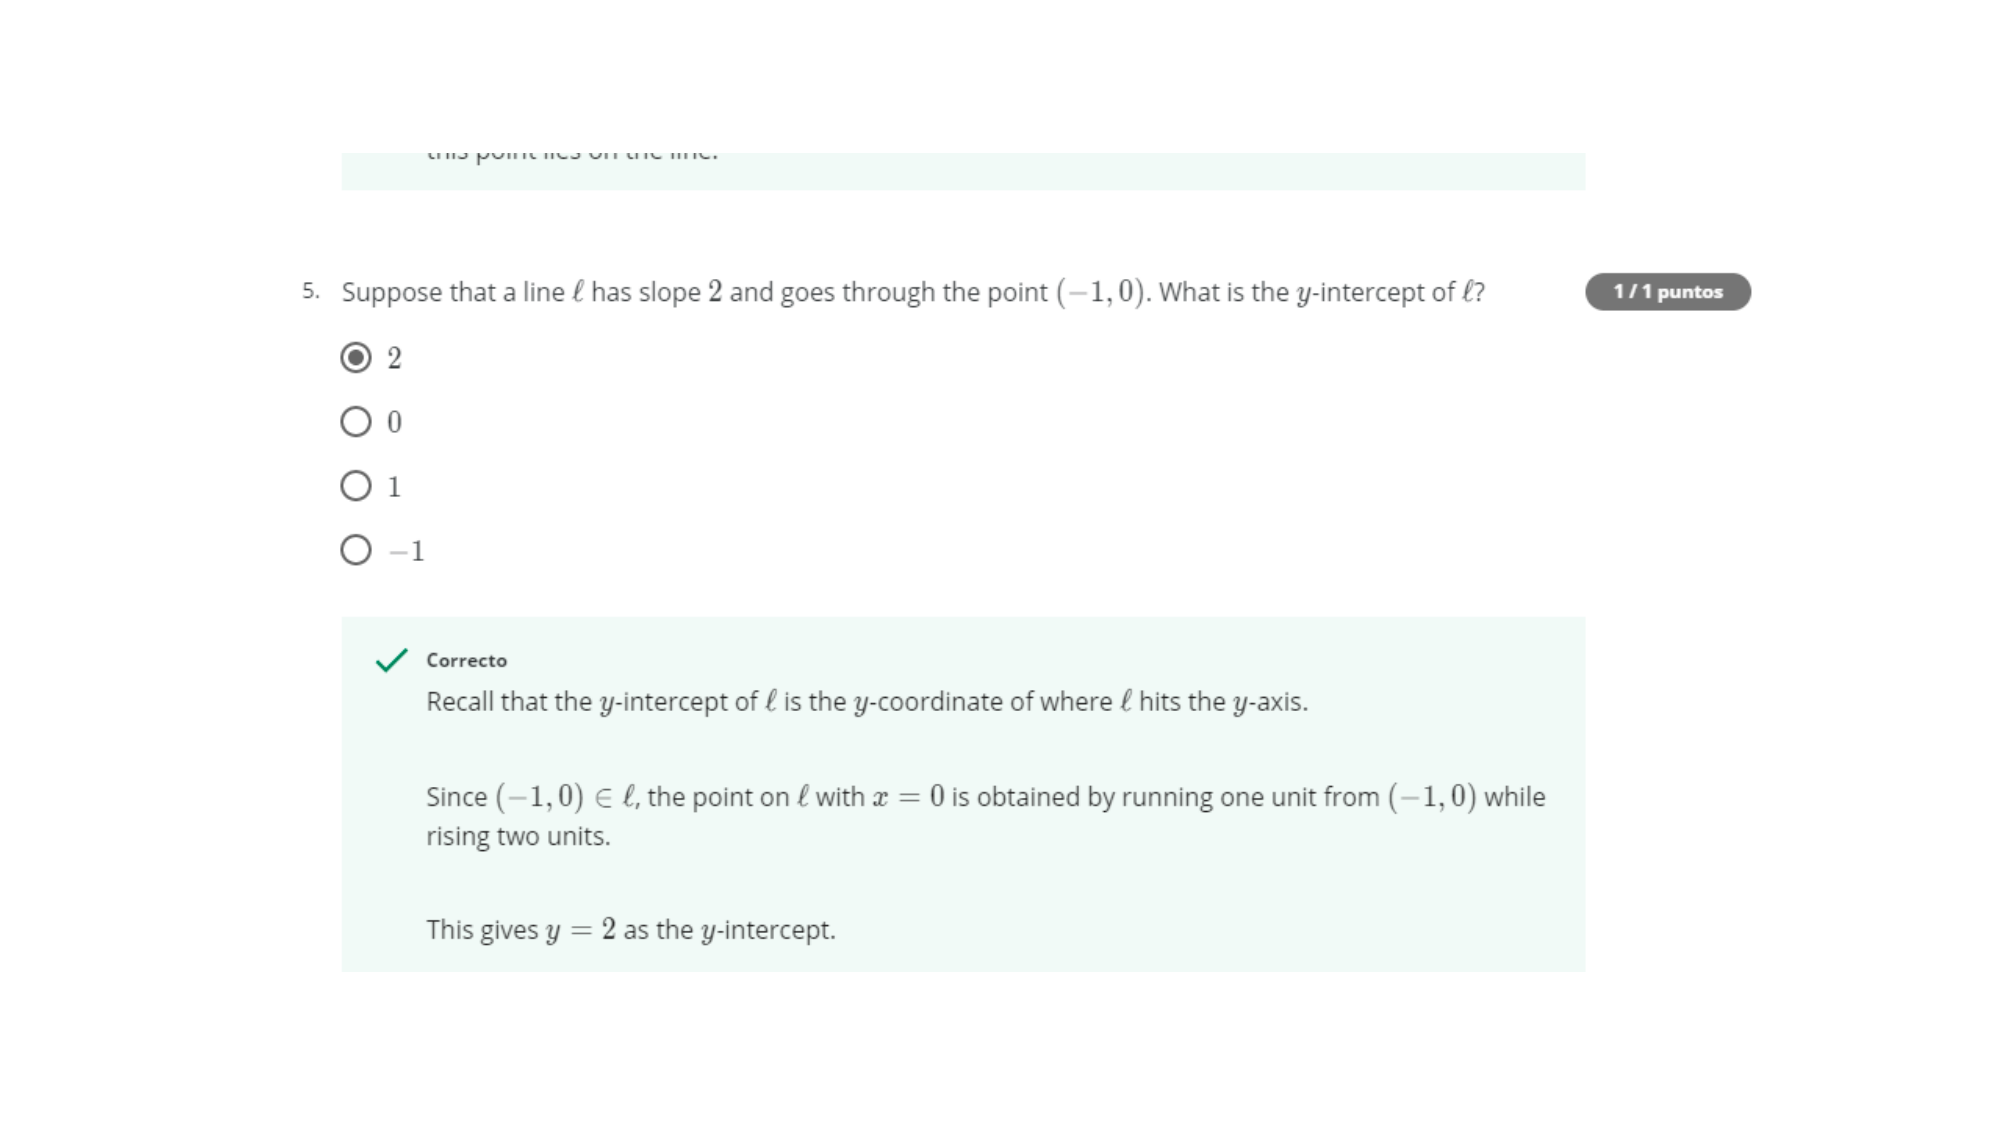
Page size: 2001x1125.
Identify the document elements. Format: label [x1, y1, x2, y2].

picture [228, 152, 1772, 972]
